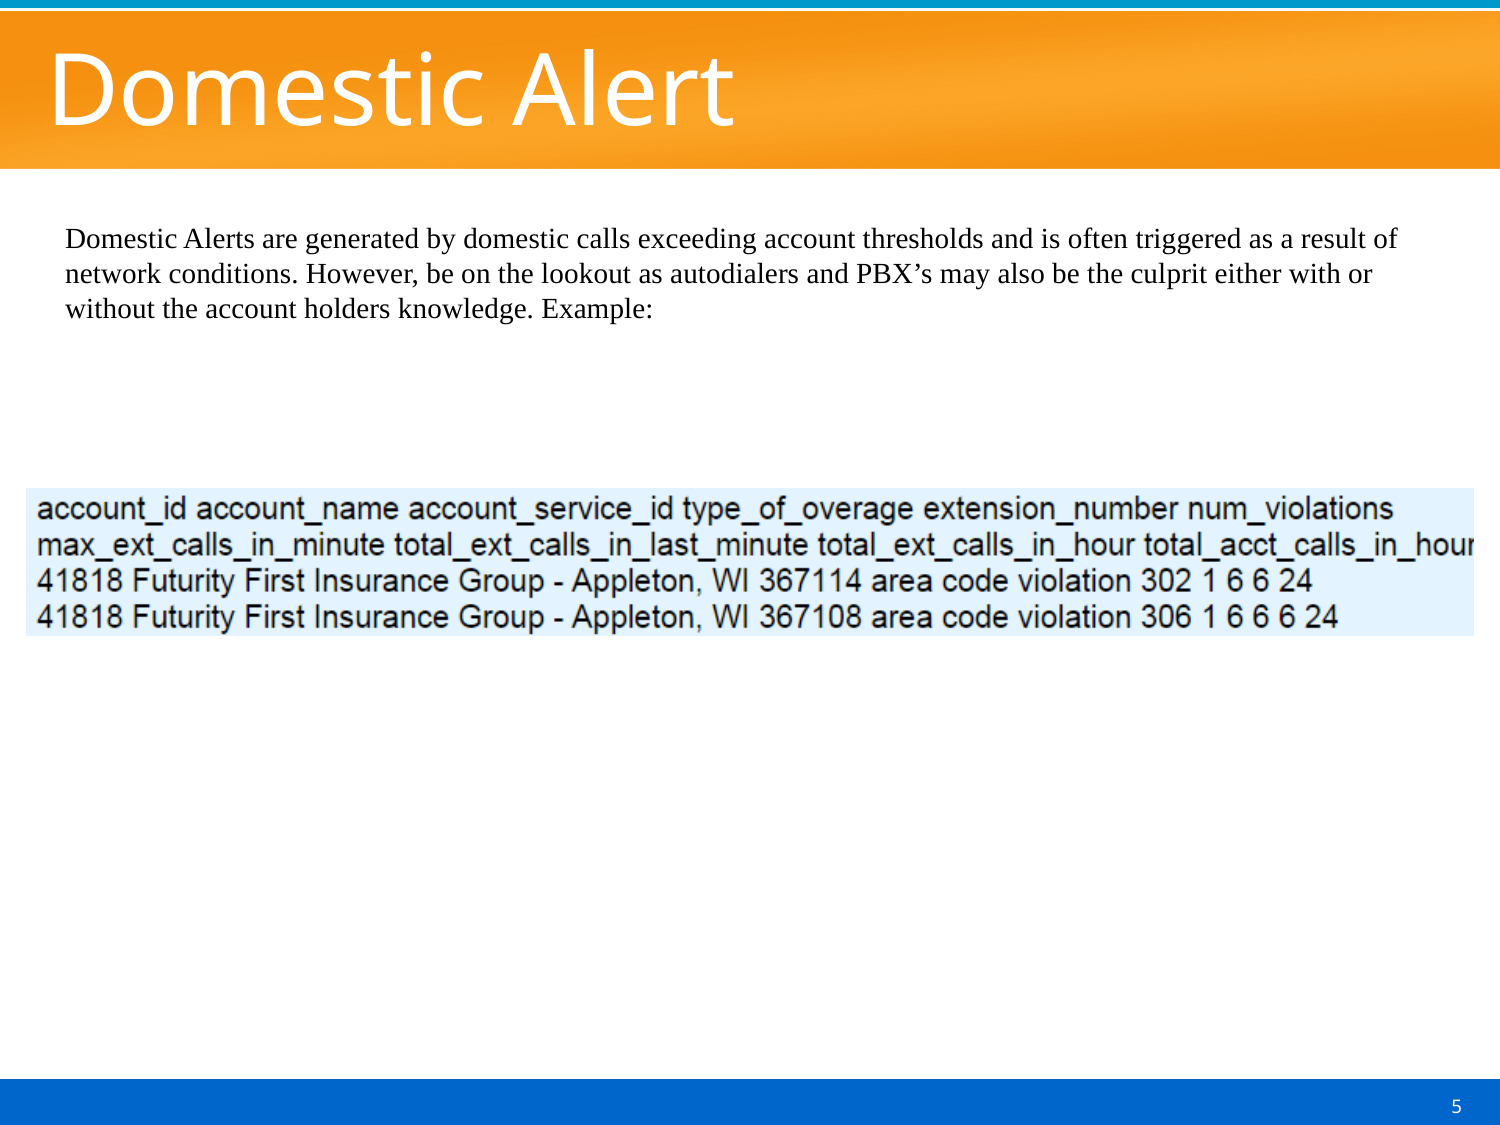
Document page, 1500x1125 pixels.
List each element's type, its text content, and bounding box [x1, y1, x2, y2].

picture [26, 488, 1474, 637]
list Domestic Alerts are generated by domestic calls exceeding account thresholds and is often triggered as a result of network conditions. However, be on the lookout as autodialers and PBX’s may also be the culprit either with or without the account holders knowledge. Example: [57, 211, 1443, 326]
picture [0, 9, 1500, 168]
title Domestic Alert [45, 47, 1496, 124]
slide_number 5 [1451, 1092, 1500, 1122]
